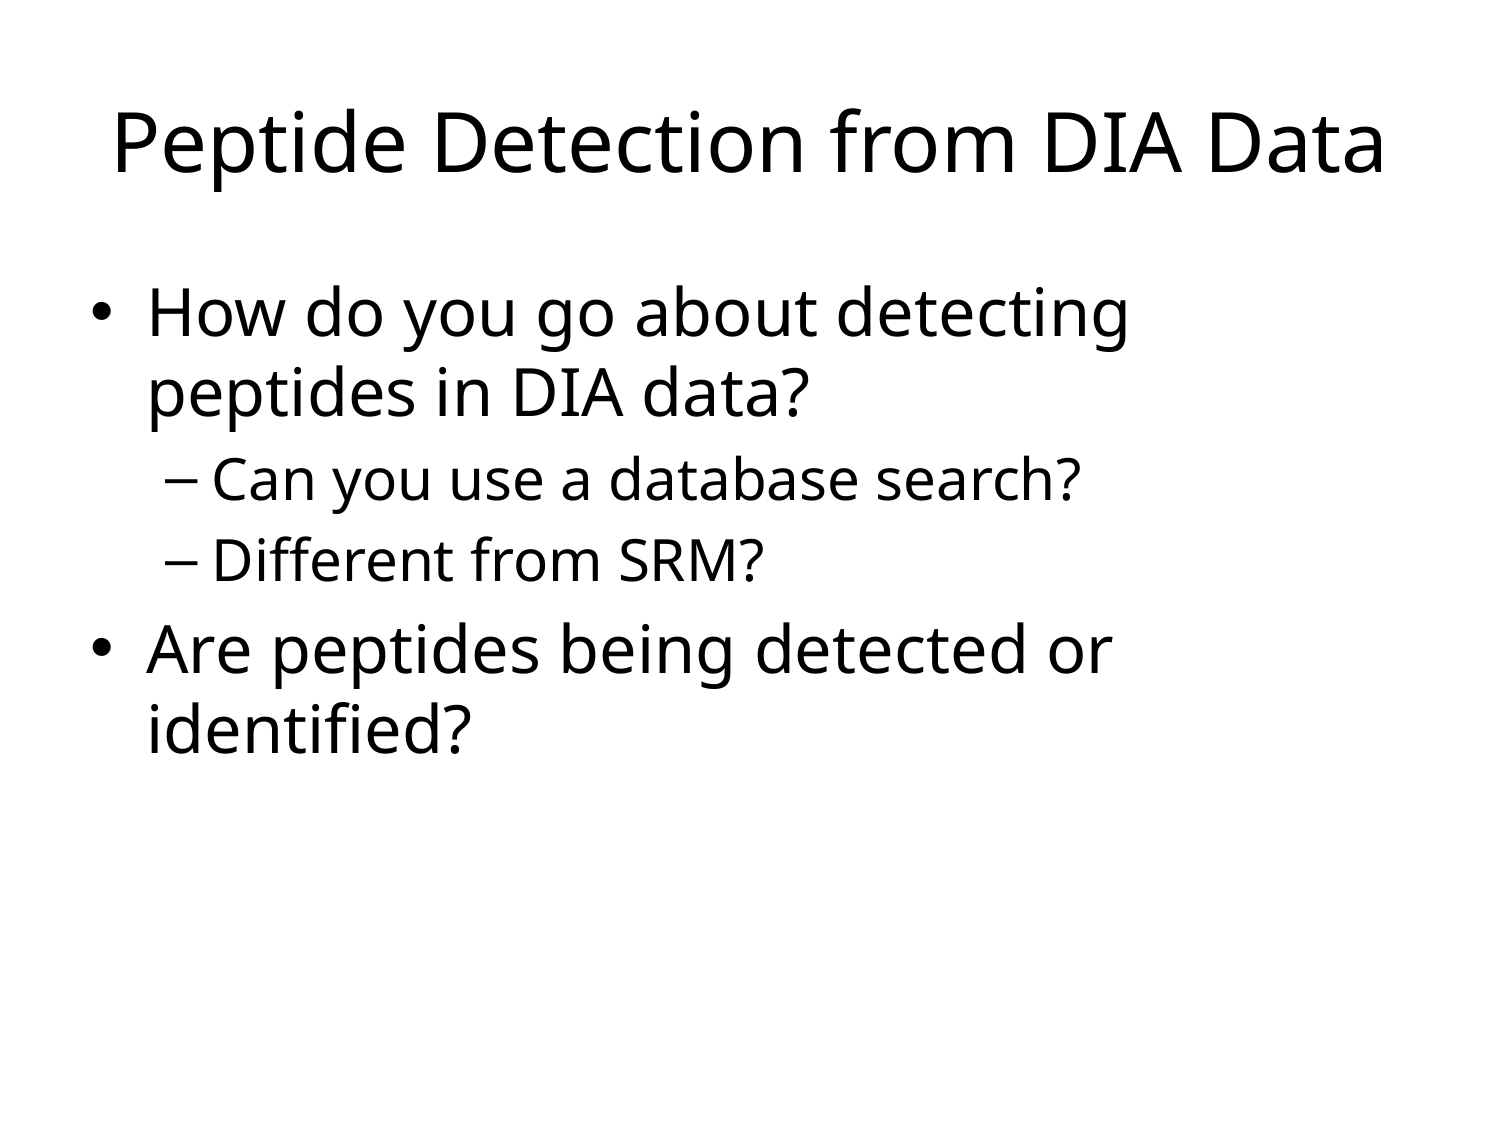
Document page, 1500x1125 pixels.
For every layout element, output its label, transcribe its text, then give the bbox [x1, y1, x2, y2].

title Peptide Detection from DIA Data [75, 45, 1425, 233]
list How do you go about detecting peptides in DIA data? Can you use a database search? Different from SRM? Are peptides being detected or identified? [75, 262, 1425, 1005]
